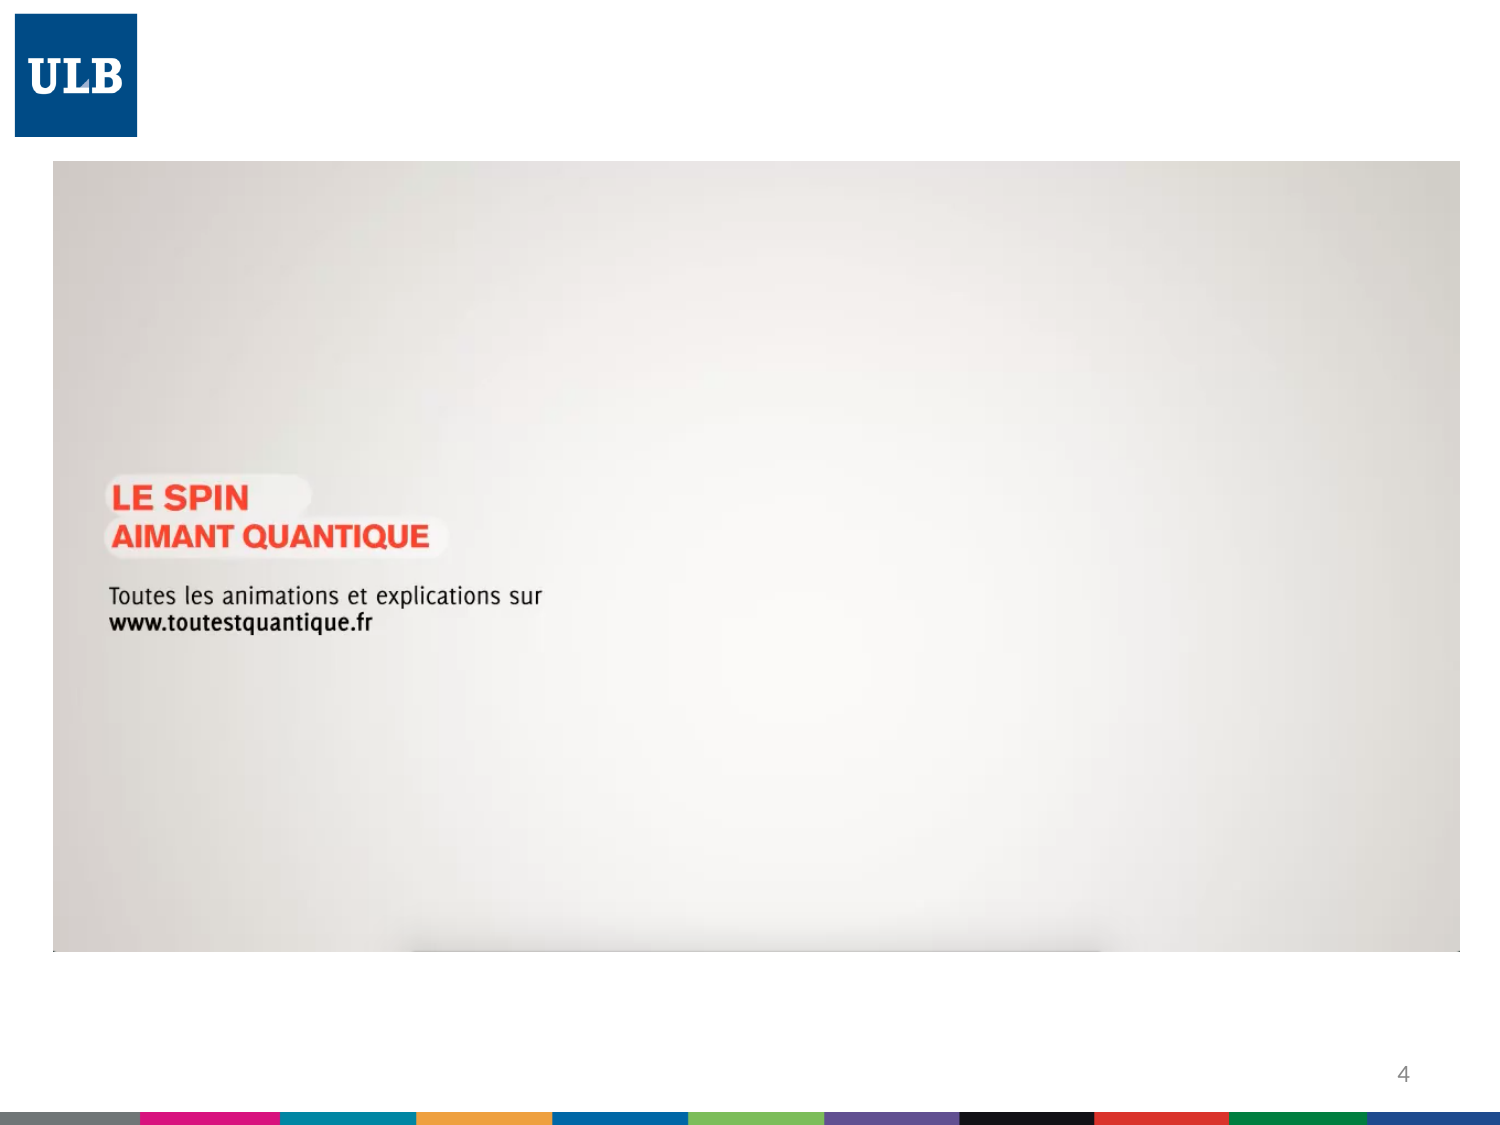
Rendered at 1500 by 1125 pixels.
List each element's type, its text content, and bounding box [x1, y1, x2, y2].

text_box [52, 160, 1461, 953]
picture [14, 12, 141, 137]
slide_number 4 [1074, 1042, 1425, 1103]
picture [0, 1112, 686, 1125]
picture [689, 1112, 1500, 1125]
